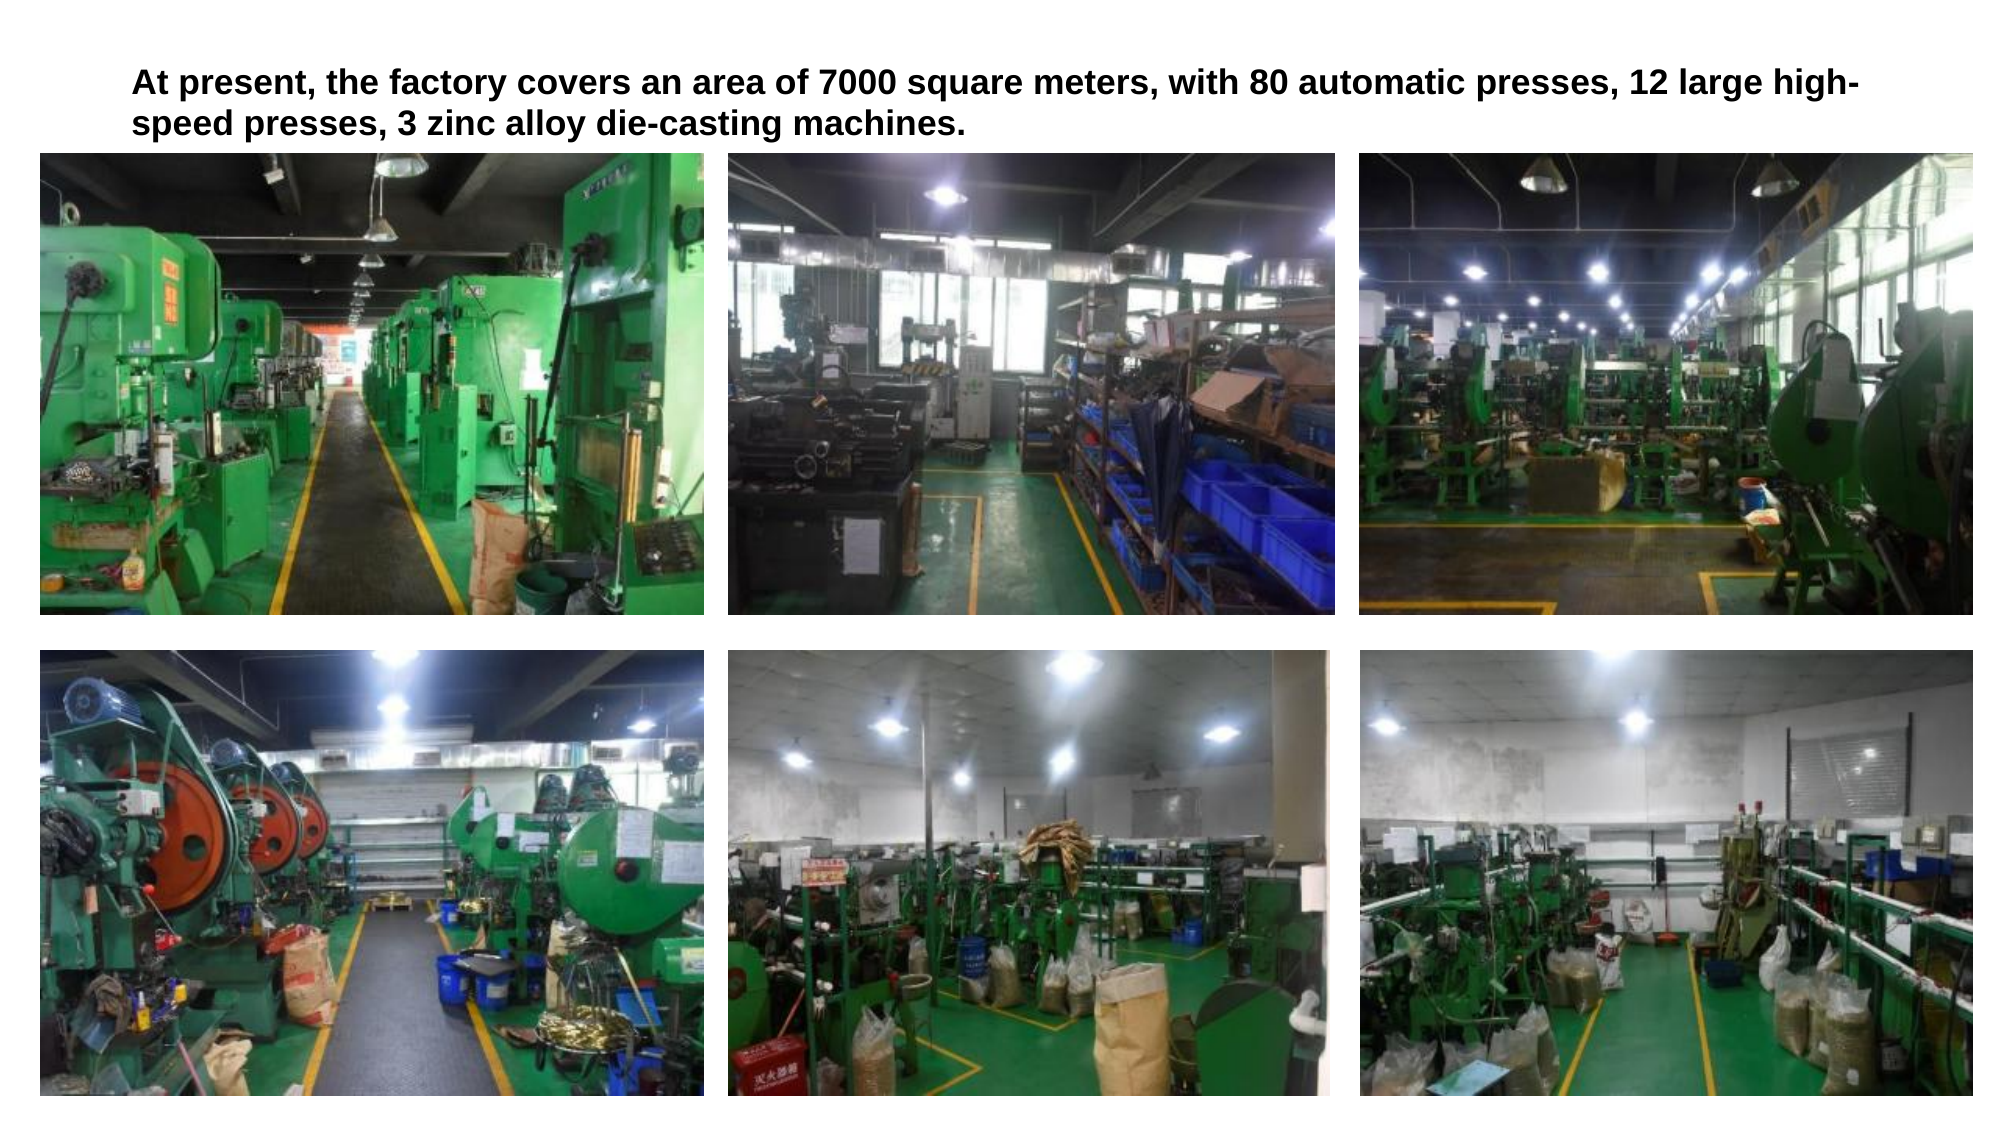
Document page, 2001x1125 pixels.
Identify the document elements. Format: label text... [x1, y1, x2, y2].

picture [40, 153, 704, 615]
picture [1360, 650, 1973, 1096]
picture [1359, 153, 1973, 615]
picture [40, 650, 704, 1096]
text_box At present, the factory covers an area of 7000 square meters, with 80 automatic presses, 12 large high-speed presses, 3 zinc alloy die-casting machines. [129, 59, 1892, 105]
picture [728, 650, 1330, 1096]
picture [728, 153, 1335, 615]
